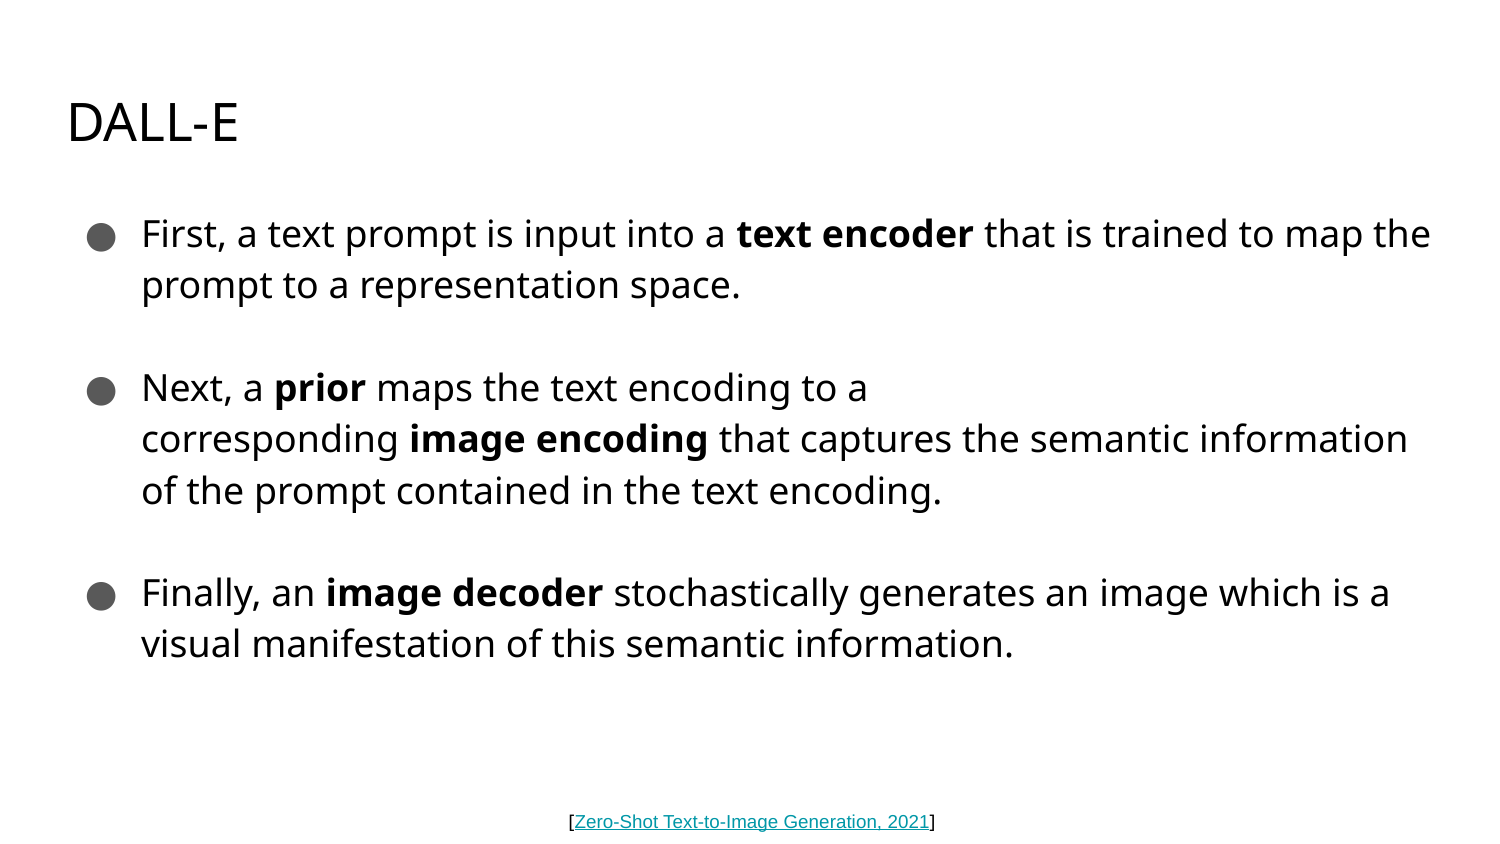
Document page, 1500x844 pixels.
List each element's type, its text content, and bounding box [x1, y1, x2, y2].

title DALL-E [51, 72, 1449, 167]
list First, a text prompt is input into a text encoder that is trained to map the prompt to a representation space. Next, a prior maps the text encoding to a corresponding image encoding that captures the semantic information of the prompt contained in the text encoding. Finally, an image decoder stochastically generates an image which is a visual manifestation of this semantic information. [51, 189, 1449, 750]
text_box [Zero-Shot Text-to-Image Generation, 2021] [0, 798, 1500, 844]
